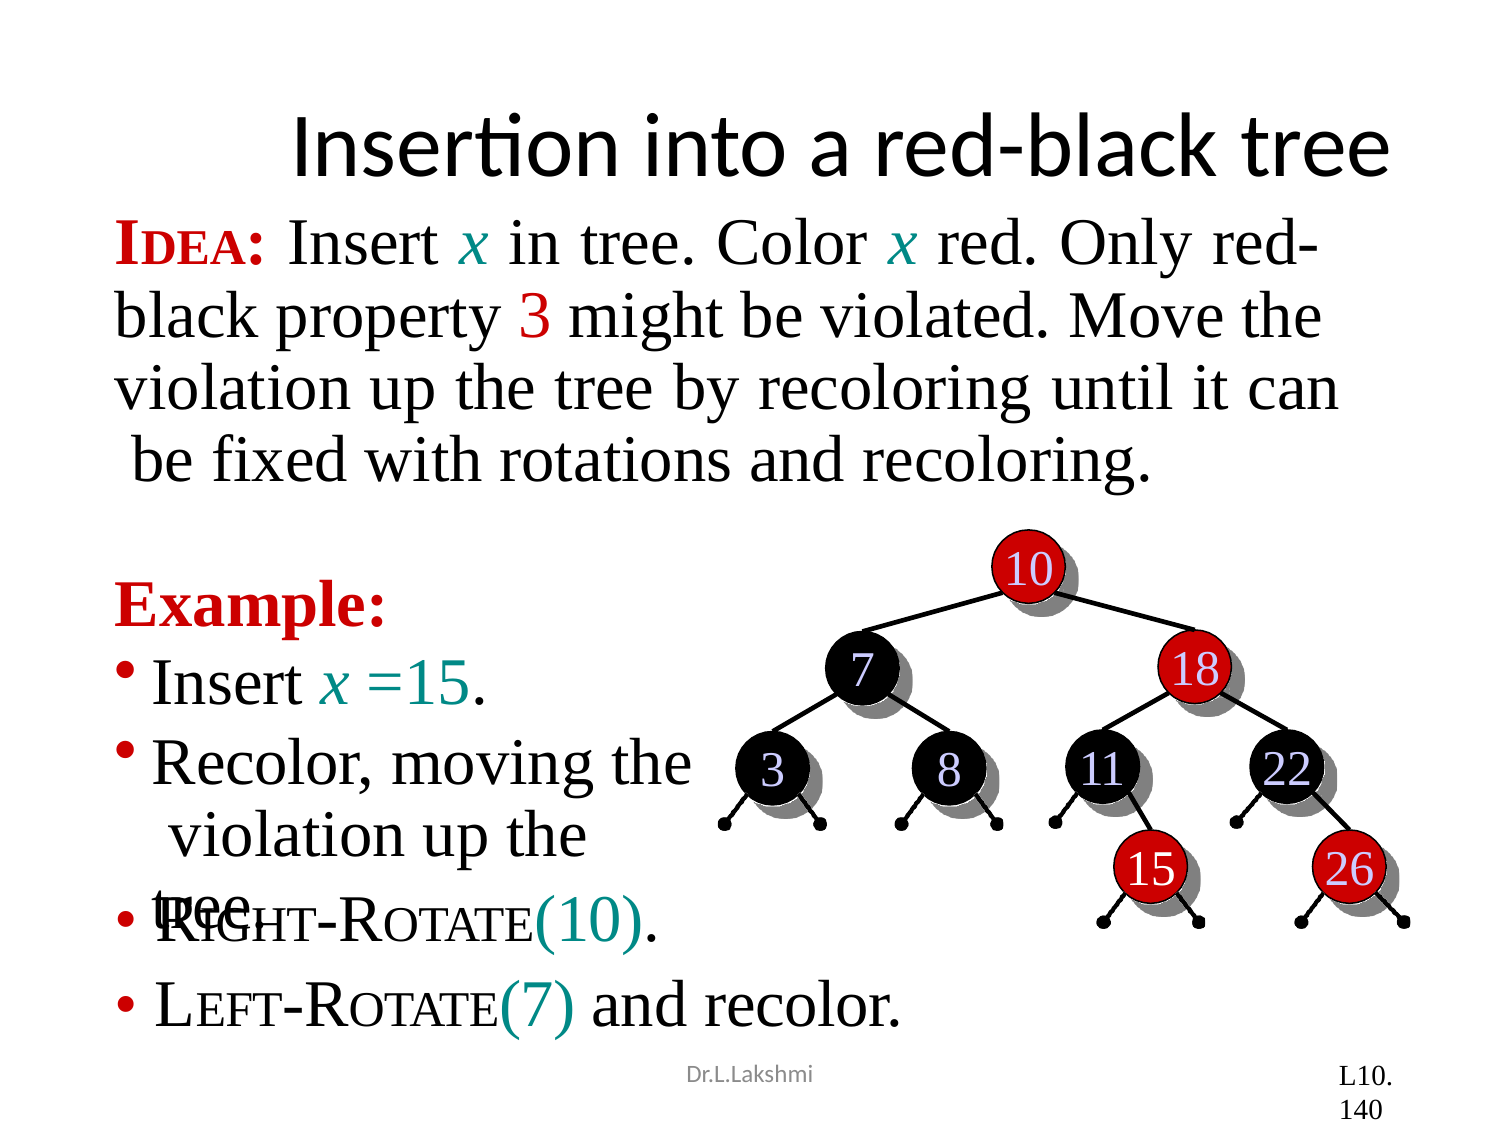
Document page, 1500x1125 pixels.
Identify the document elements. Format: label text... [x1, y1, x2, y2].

text_box [1222, 642, 1232, 692]
text_box [973, 792, 1004, 831]
text_box [1127, 896, 1174, 910]
text_box [735, 734, 810, 805]
text_box [1056, 533, 1109, 606]
text_box [837, 711, 913, 719]
text_box [1294, 891, 1325, 929]
text_box [1048, 791, 1079, 829]
text_box [1003, 610, 1079, 617]
text_box [1174, 891, 1206, 929]
text_box 22 [1259, 732, 1315, 795]
text_box [1056, 542, 1066, 591]
footer Dr.L.Lakshmi [512, 1042, 988, 1103]
text_box [1325, 910, 1373, 917]
text_box [796, 792, 827, 831]
text_box [742, 735, 755, 746]
text_box 8 [934, 734, 964, 797]
text_box [791, 735, 841, 811]
text_box [1127, 895, 1174, 904]
text_box [1158, 642, 1167, 691]
text_box [1079, 794, 1138, 810]
text_box [1326, 895, 1373, 904]
text_box [1065, 741, 1076, 791]
text_box [1312, 842, 1322, 891]
text_box [1172, 696, 1217, 704]
text_box [986, 594, 1109, 610]
text_box [925, 811, 973, 819]
text_box [1331, 810, 1338, 817]
text_box [1169, 710, 1245, 717]
text_box [1178, 842, 1188, 891]
text_box [1079, 795, 1126, 804]
text_box [1179, 629, 1210, 633]
text_box 3 [758, 734, 788, 797]
text_box [967, 735, 1017, 811]
text_box [1140, 810, 1153, 817]
text_box [1263, 795, 1329, 810]
text_box [825, 634, 900, 705]
text_box Example: Insert x =15. Recolor, moving the violation up the tree. [112, 558, 706, 879]
text_box [1152, 695, 1249, 710]
text_box [1152, 634, 1167, 701]
text_box [1096, 891, 1127, 929]
text_box [919, 735, 931, 746]
text_box [991, 542, 1001, 591]
text_box [1325, 895, 1373, 910]
text_box [1377, 842, 1387, 891]
text_box [749, 811, 796, 819]
text_box [1113, 842, 1123, 891]
title Insertion into a red-black tree [75, 43, 1425, 234]
text_box [832, 695, 914, 711]
text_box IDEA: Insert x in tree. Color x red. Only red- black property 3 might be violated. Move the violation up the tree by recoloring until it can be fixed with rotations and recoloring. [112, 195, 1342, 495]
text_box [1222, 634, 1275, 710]
text_box [1377, 833, 1430, 910]
text_box [1128, 740, 1140, 792]
text_box [749, 797, 796, 811]
text_box [1315, 743, 1324, 791]
text_box [1079, 810, 1142, 817]
text_box [986, 533, 1001, 596]
text_box [832, 635, 845, 646]
text_box [1250, 742, 1259, 791]
text_box [717, 792, 749, 831]
text_box 15 [1123, 832, 1178, 895]
text_box [925, 797, 973, 811]
text_box 18 [1167, 633, 1222, 696]
text_box [1306, 833, 1322, 891]
text_box [1315, 733, 1367, 810]
text_box [1128, 733, 1182, 810]
text_box [1263, 795, 1310, 804]
text_box 11 [1076, 732, 1128, 795]
text_box • RIGHT-ROTATE(10). • LEFT-ROTATE(7) and recolor. [112, 879, 914, 1041]
text_box [1229, 791, 1263, 829]
text_box [912, 734, 986, 805]
text_box L10.140 [1336, 1057, 1427, 1125]
text_box [1244, 733, 1259, 791]
text_box [1263, 810, 1335, 817]
text_box [1373, 891, 1411, 929]
text_box [1178, 833, 1231, 910]
text_box 7 [847, 634, 878, 697]
text_box [1108, 833, 1123, 891]
text_box [1060, 733, 1076, 791]
text_box [1127, 910, 1174, 917]
text_box 26 [1322, 832, 1377, 895]
text_box [894, 792, 925, 831]
text_box [1005, 595, 1052, 604]
text_box 10 [1001, 532, 1056, 595]
text_box [880, 635, 931, 711]
